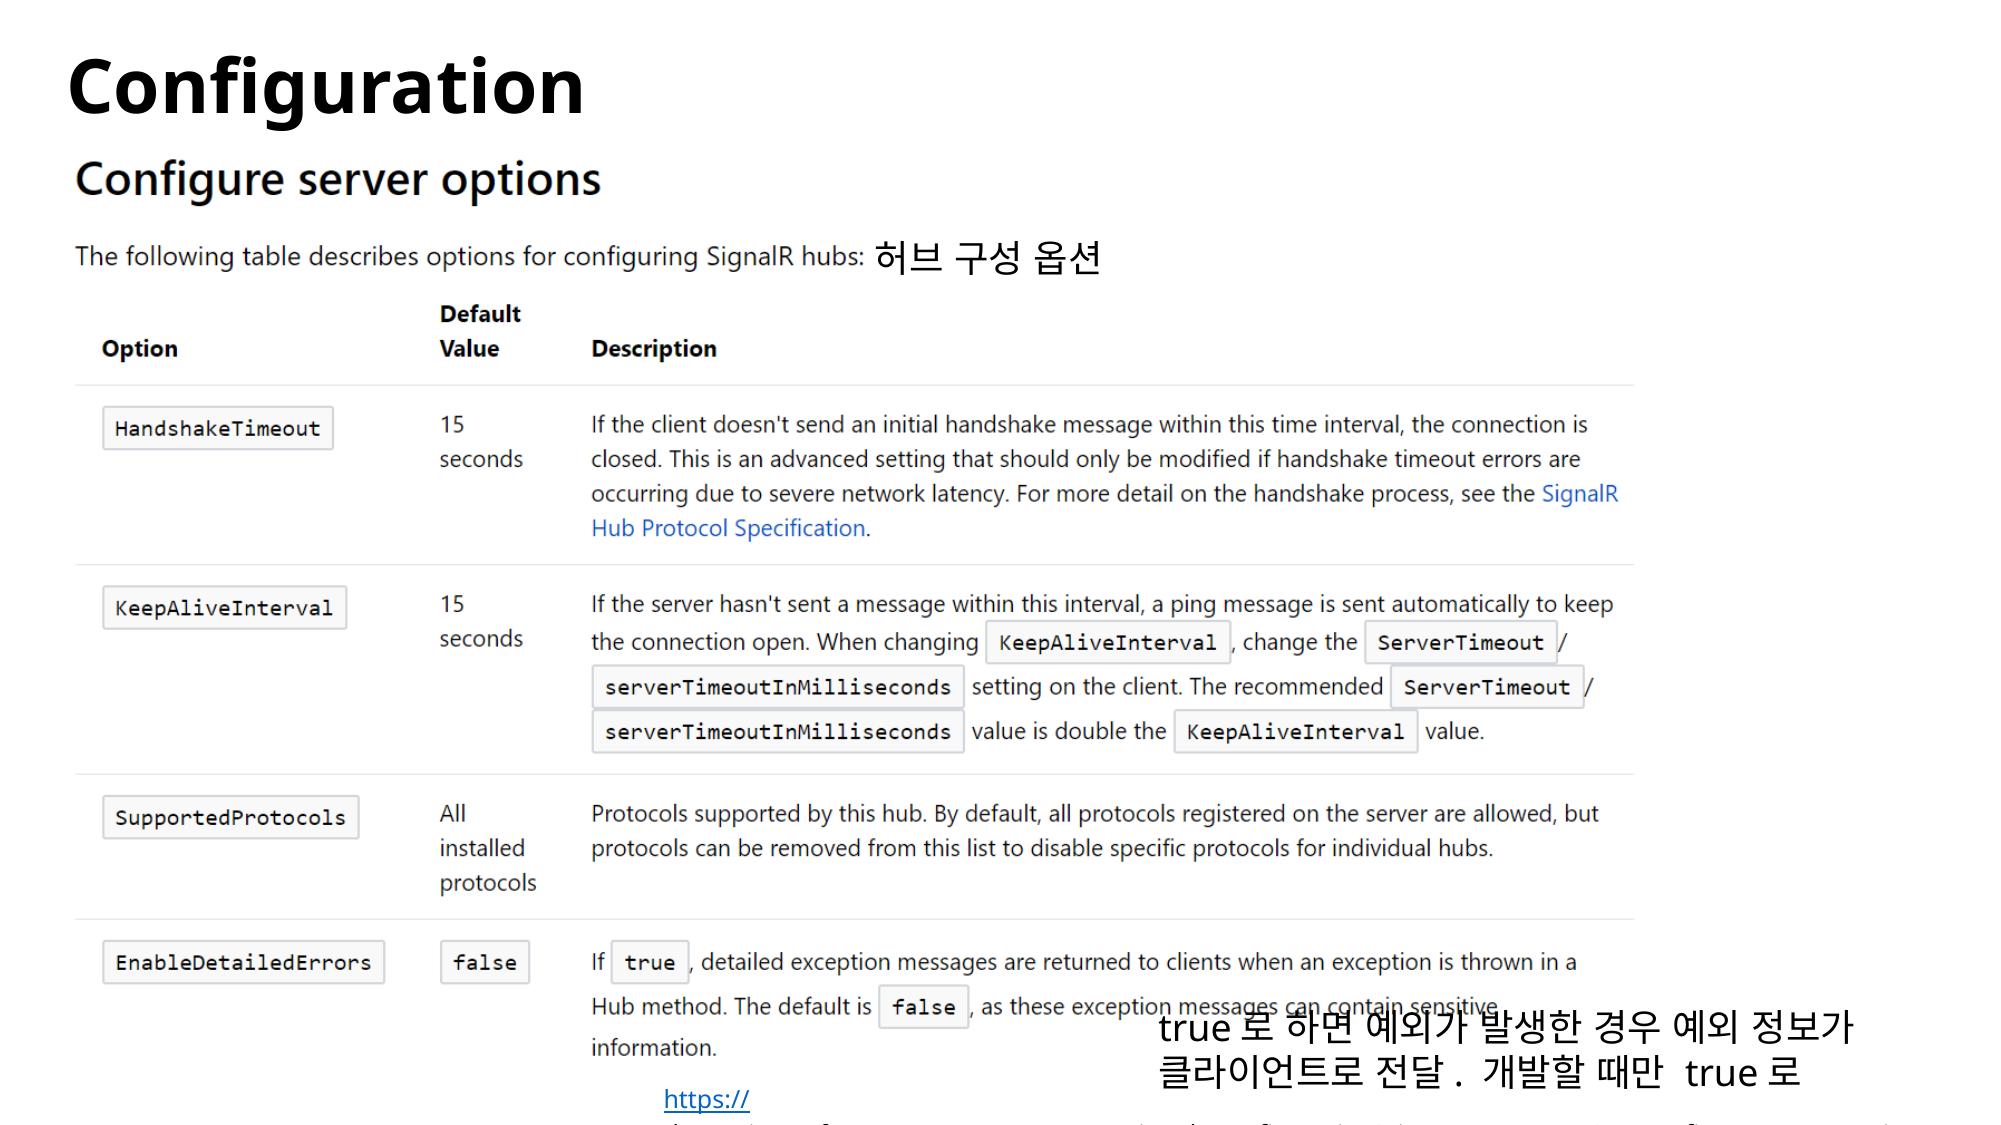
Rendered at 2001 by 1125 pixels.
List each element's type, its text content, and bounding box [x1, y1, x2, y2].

picture [51, 146, 1634, 1077]
text_box https://docs.microsoft.com/en-us/aspnet/core/signalr/configuration?view=aspnetcore-2.1#configure-server-options [648, 1076, 2000, 1125]
text_box true로 하면 예외가 발생한 경우 예외 정보가 클라이언트로 전달. 개발할 때만 true로 [1143, 996, 1948, 1102]
text_box Configuration [51, 30, 702, 136]
